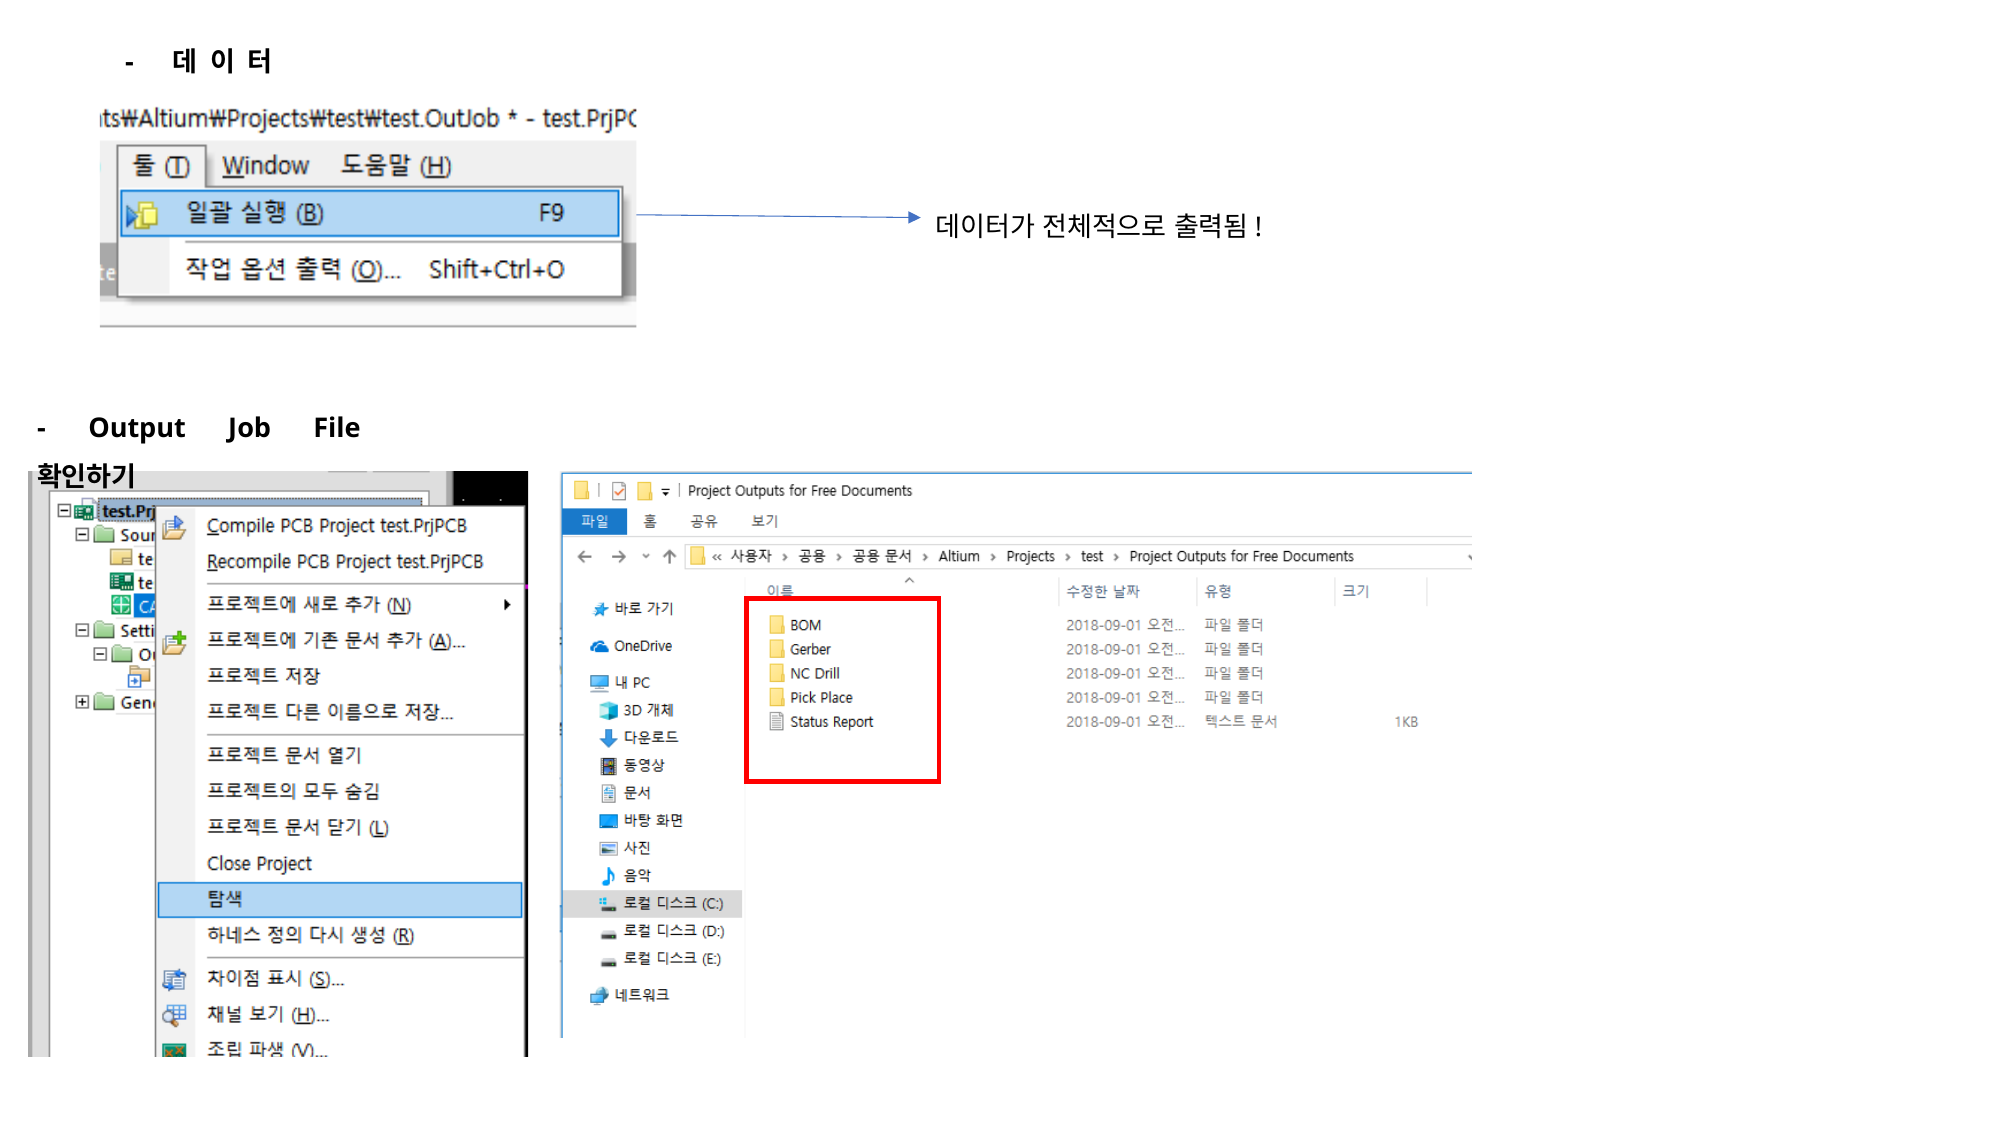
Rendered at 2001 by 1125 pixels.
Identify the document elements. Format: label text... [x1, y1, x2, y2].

picture [28, 471, 529, 1058]
text_box 데이터가 전체적으로 출력됨! [920, 185, 1270, 250]
text_box - 데이터 출력 [110, 21, 287, 85]
picture [99, 96, 637, 333]
text_box - Output Job File 확인하기 [22, 386, 376, 451]
picture [559, 471, 1472, 1038]
